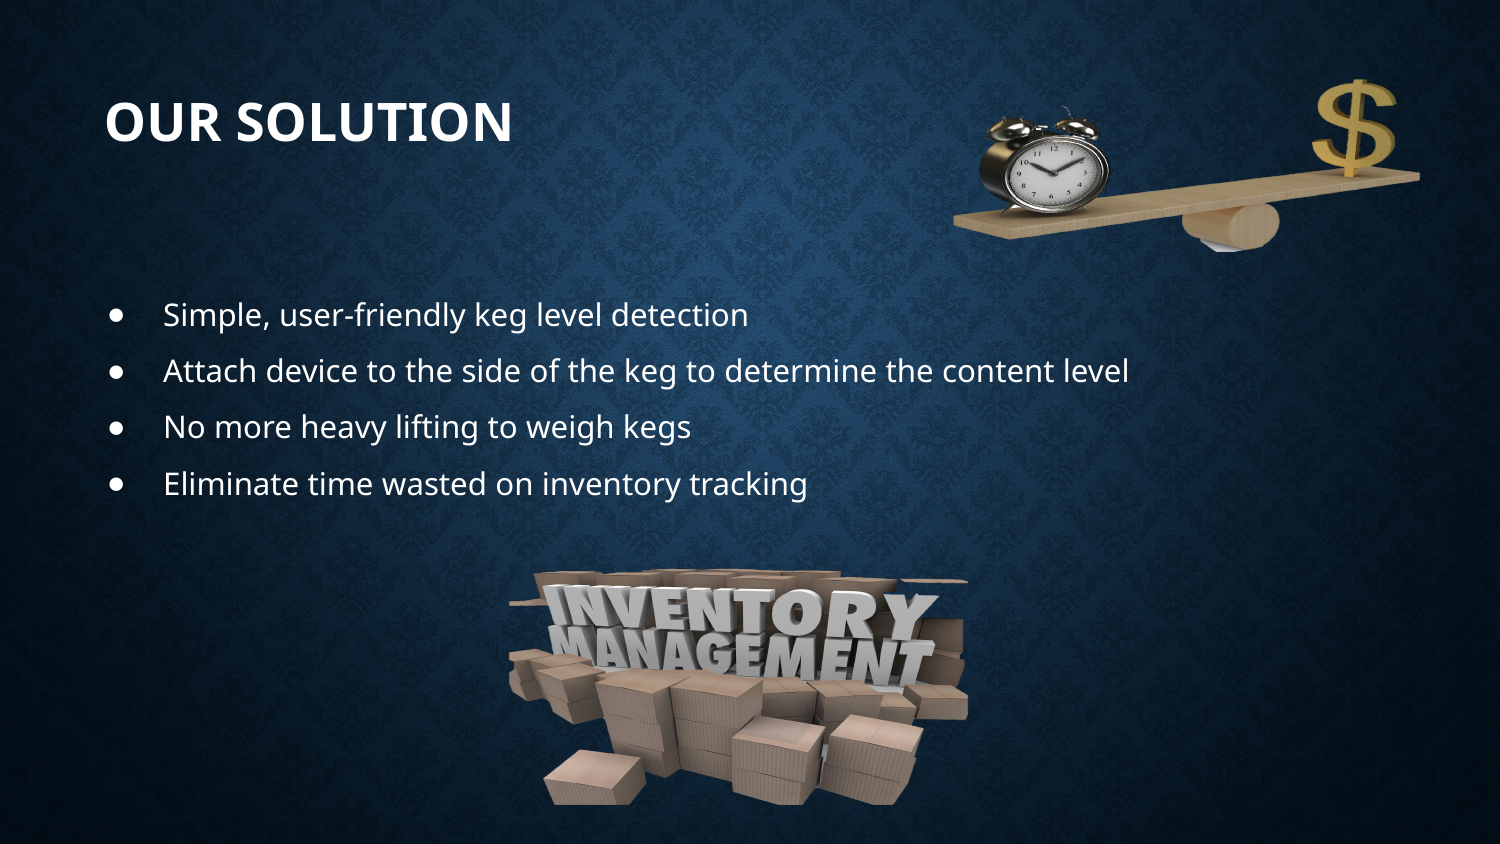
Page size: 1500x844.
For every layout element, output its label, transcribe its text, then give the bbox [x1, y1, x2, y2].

title OUR SOLUTION [73, 55, 546, 169]
picture [0, 0, 1500, 844]
list Simple, user-friendly keg level detection Attach device to the side of the keg to determine the content level No more heavy lifting to weigh kegs Eliminate time wasted on inventory tracking [73, 261, 1344, 532]
